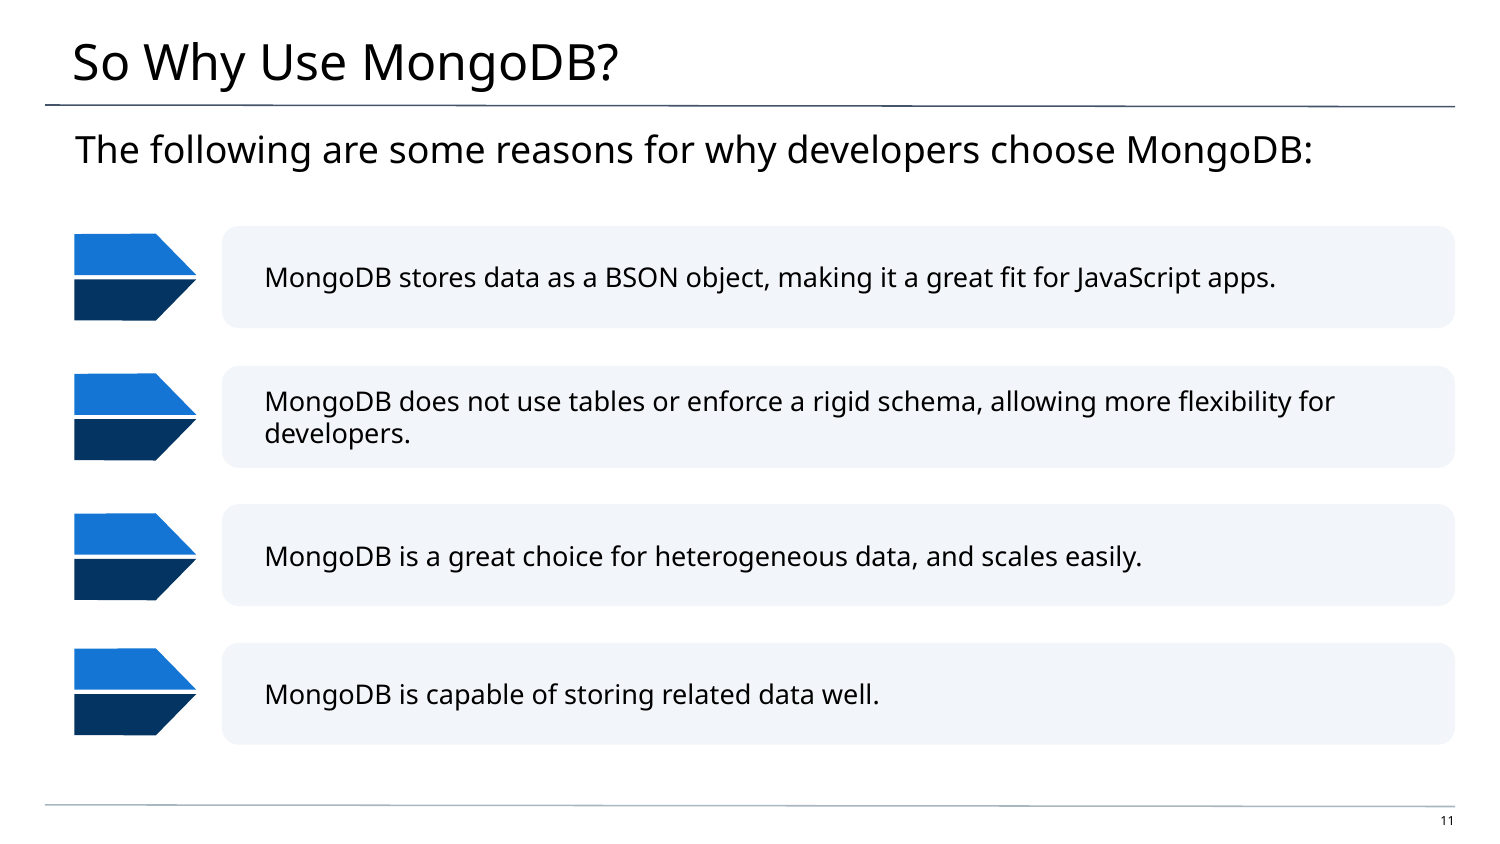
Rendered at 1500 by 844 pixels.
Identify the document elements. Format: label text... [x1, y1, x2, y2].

title So Why Use MongoDB? [0, 0, 1500, 88]
text_box [74, 694, 197, 736]
text_box [74, 279, 197, 321]
text_box [74, 419, 197, 461]
text_box MongoDB stores data as a BSON object, making it a great fit for JavaScript apps. [221, 226, 1456, 329]
subtitle The following are some reasons for why developers choose MongoDB: [0, 110, 1500, 171]
text_box MongoDB is a great choice for heterogeneous data, and scales easily. [221, 504, 1456, 607]
text_box [74, 233, 197, 276]
text_box [74, 513, 197, 555]
text_box [74, 648, 197, 690]
text_box MongoDB is capable of storing related data well. [221, 642, 1456, 745]
text_box [74, 558, 197, 601]
text_box MongoDB does not use tables or enforce a rigid schema, allowing more flexibility for developers. [221, 365, 1456, 468]
text_box [74, 373, 197, 415]
